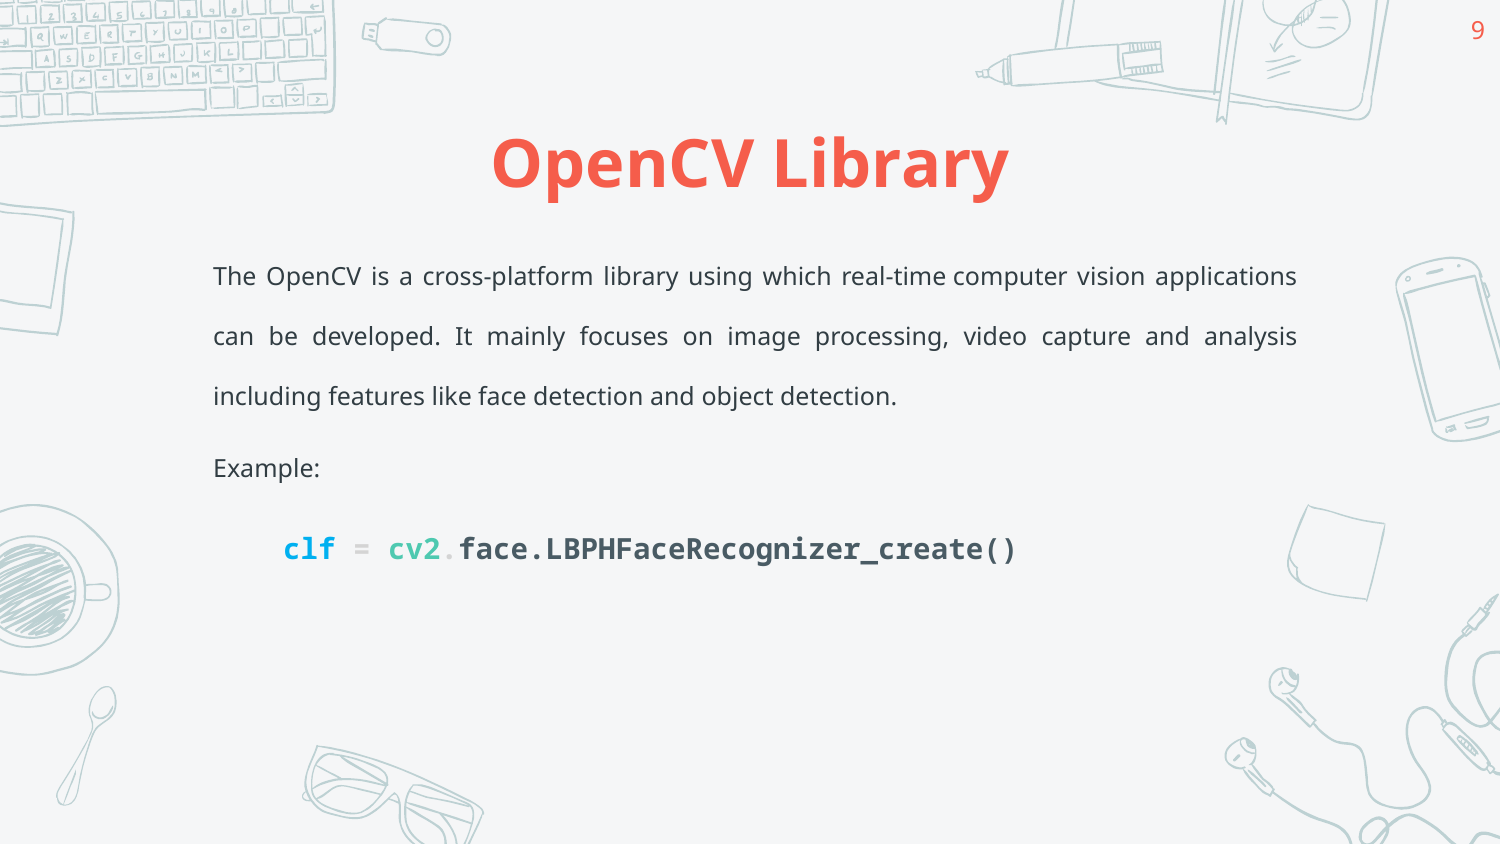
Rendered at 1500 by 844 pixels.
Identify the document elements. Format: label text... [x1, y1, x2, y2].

list The OpenCV is a cross-platform library using which real-time computer vision applications can be developed. It mainly focuses on image processing, video capture and analysis including features like face detection and object detection. Example: clf = cv2.face.LBPHFaceRecognizer_create() [185, 215, 1315, 790]
slide_number 9 [1435, 0, 1500, 53]
title OpenCV Library [185, 119, 1315, 215]
